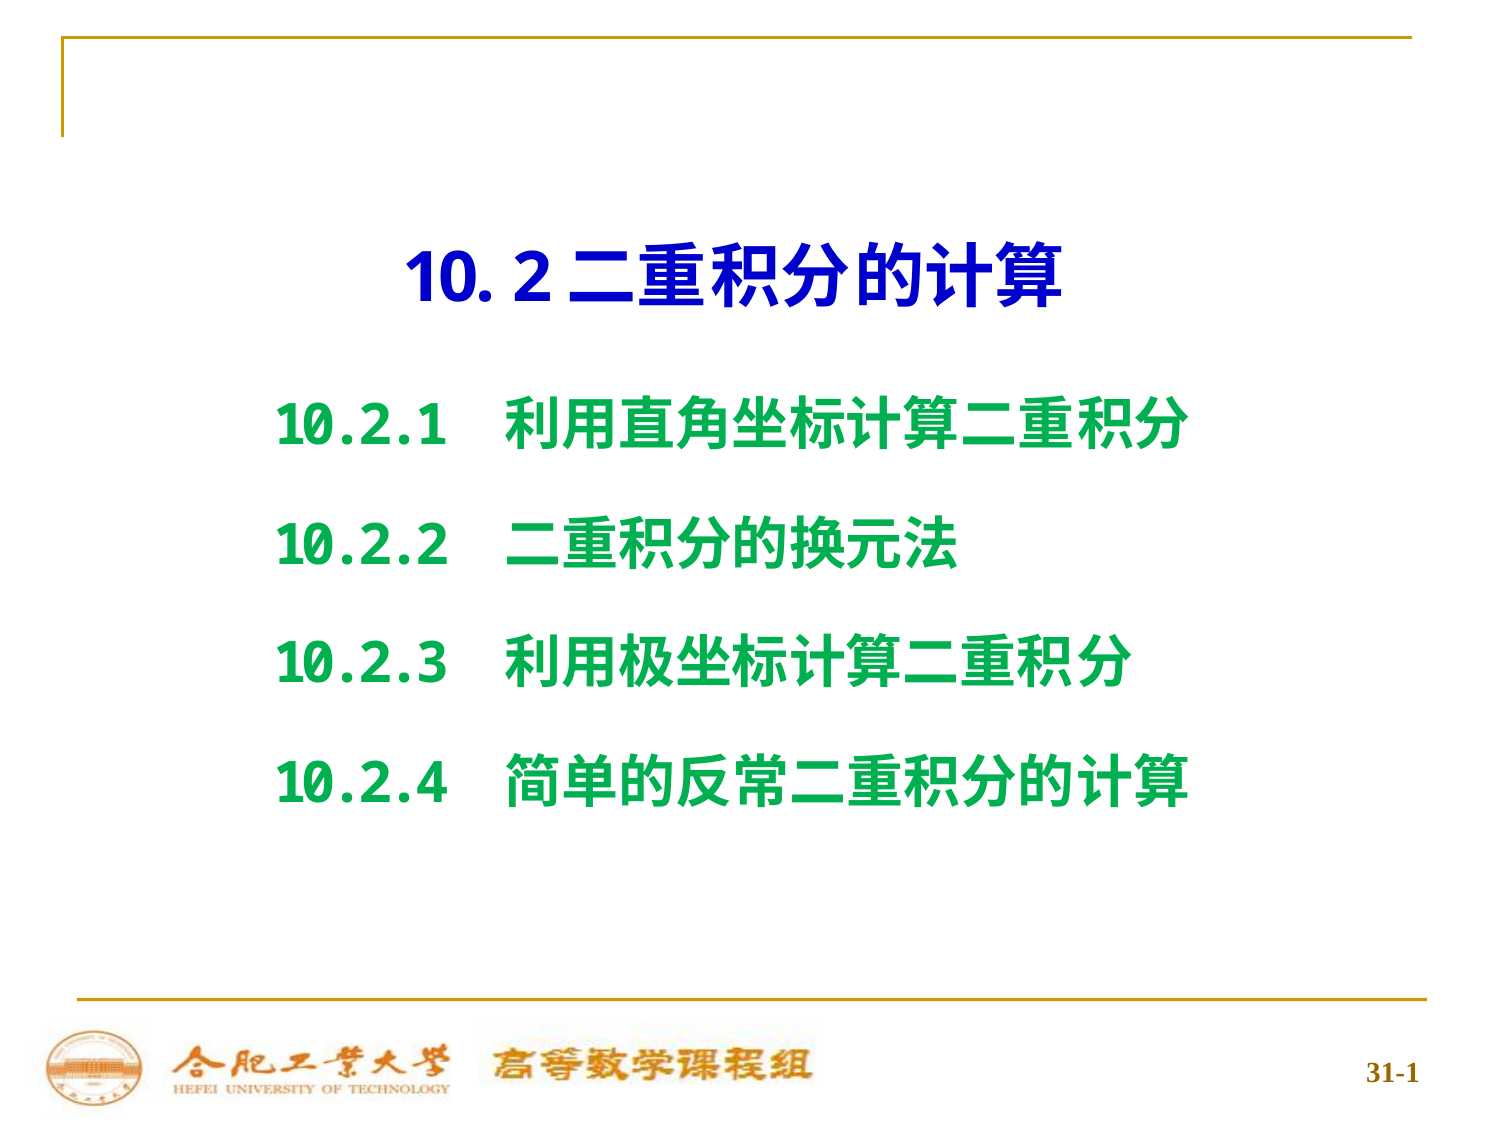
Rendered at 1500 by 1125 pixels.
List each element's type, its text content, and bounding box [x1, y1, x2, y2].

slide_number 31-1 [1084, 1020, 1436, 1097]
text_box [86, 171, 1392, 380]
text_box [273, 363, 1365, 890]
picture [25, 1023, 457, 1118]
picture [478, 1023, 821, 1096]
